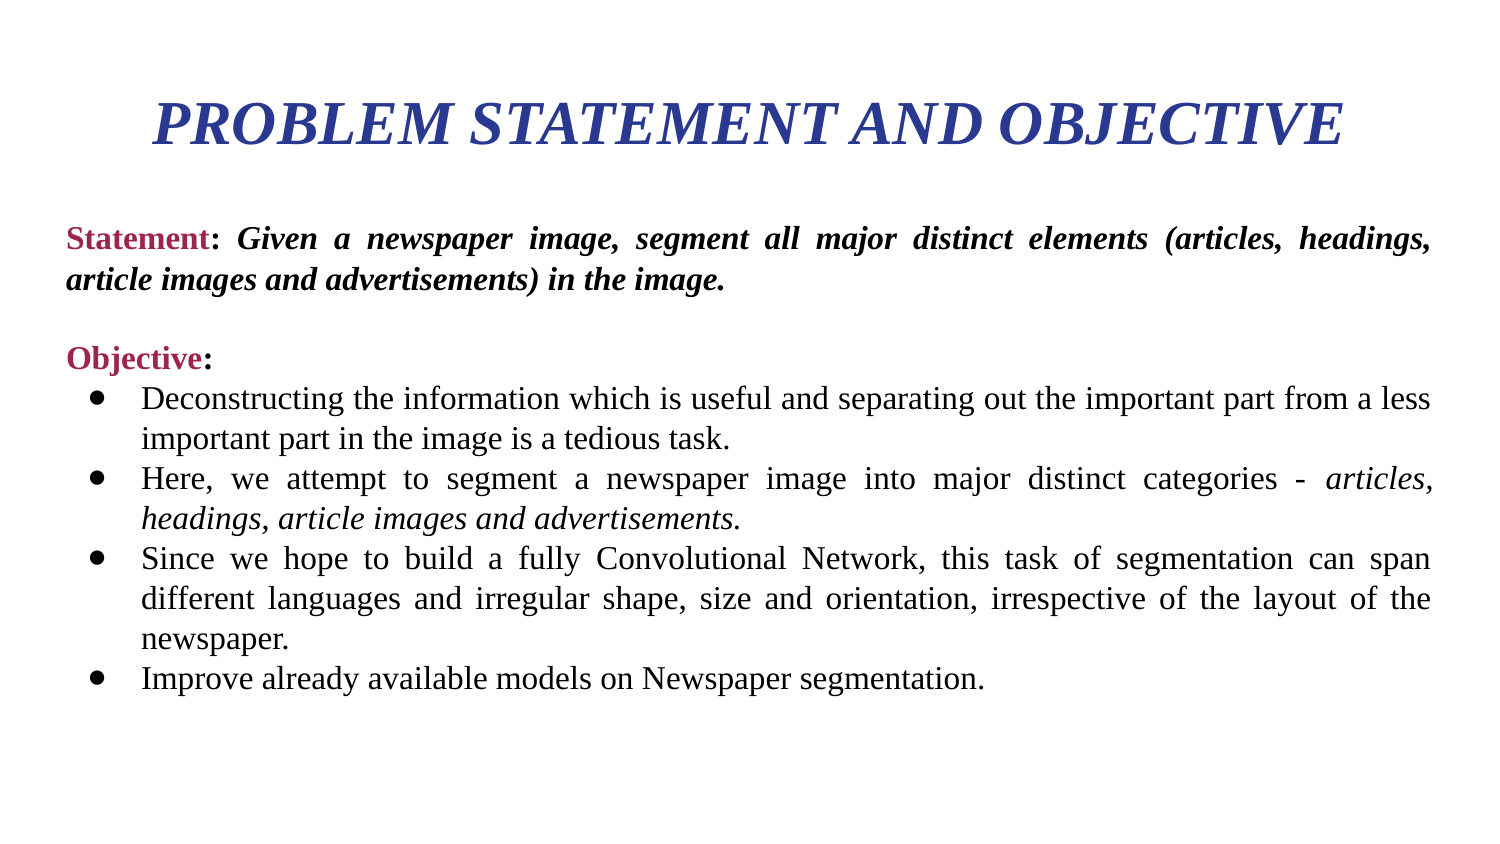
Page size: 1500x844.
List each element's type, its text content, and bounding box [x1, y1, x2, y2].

title PROBLEM STATEMENT AND OBJECTIVE [51, 67, 1449, 167]
list Statement: Given a newspaper image, segment all major distinct elements (articles, headings, article images and advertisements) in the image. Objective: Deconstructing the information which is useful and separating out the important part from a less important part in the image is a tedious task. Here, we attempt to segment a newspaper image into major distinct categories - articles, headings, article images and advertisements. Since we hope to build a fully Convolutional Network, this task of segmentation can span different languages and irregular shape, size and orientation, irrespective of the layout of the newspaper. Improve already available models on Newspaper segmentation. [51, 201, 1449, 750]
